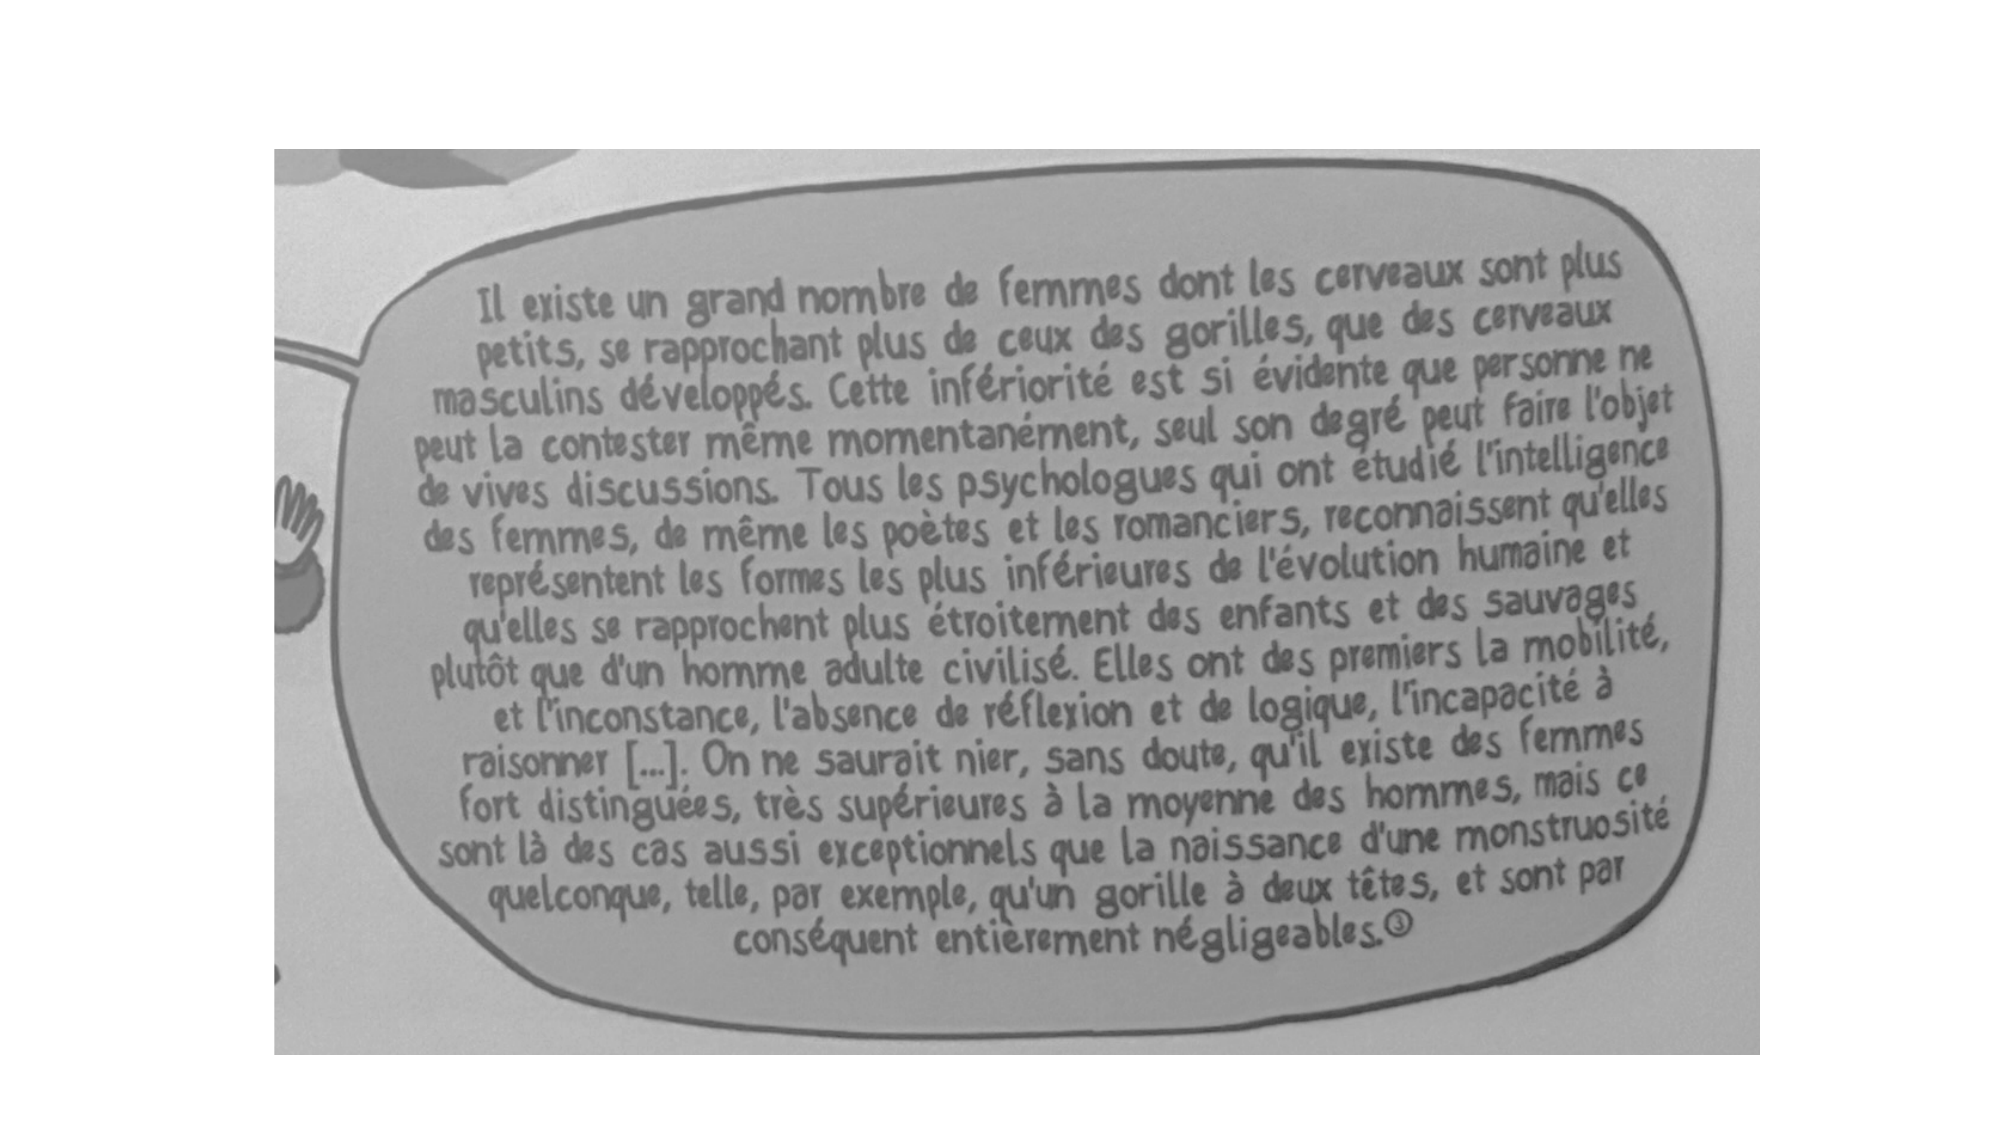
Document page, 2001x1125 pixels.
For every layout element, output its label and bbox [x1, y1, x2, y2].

list [273, 148, 1761, 1056]
